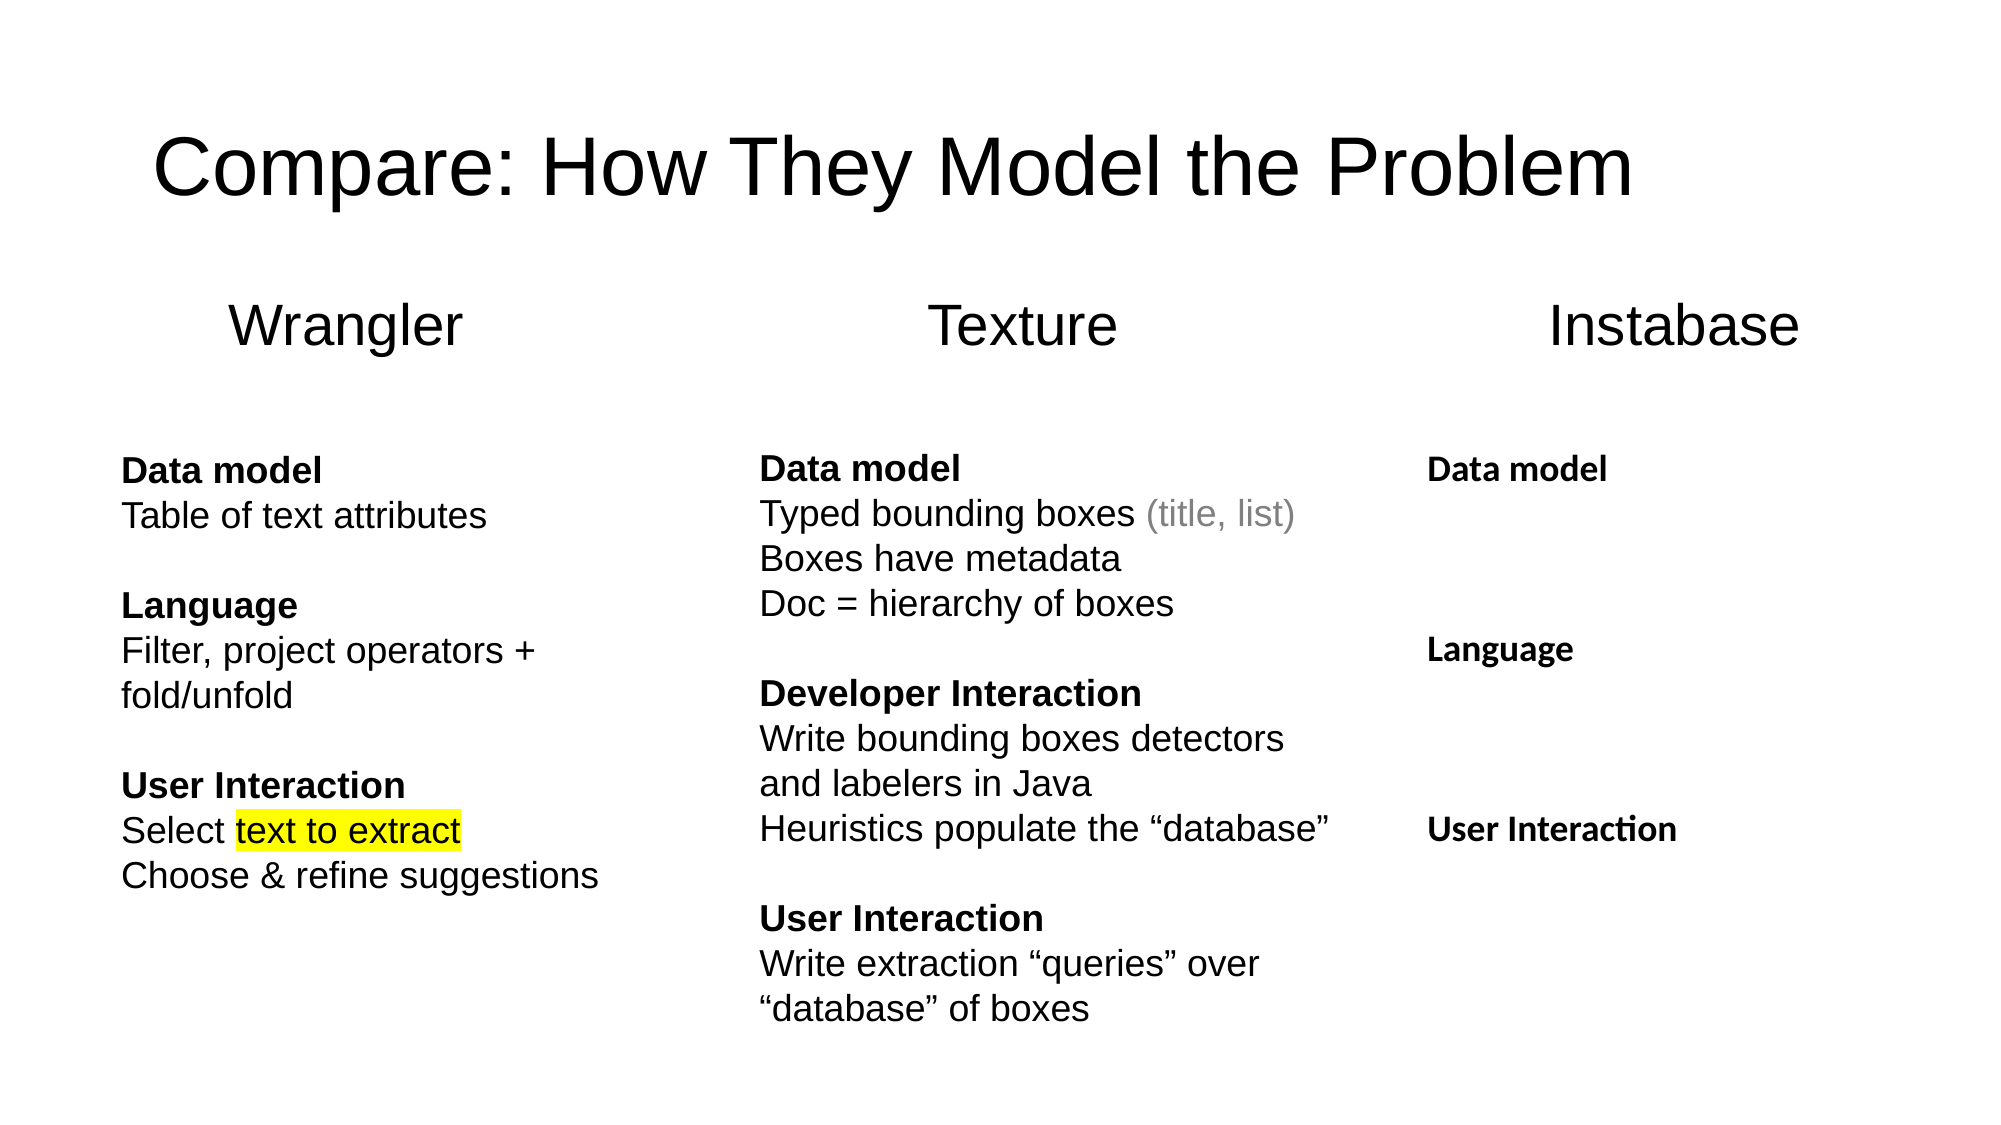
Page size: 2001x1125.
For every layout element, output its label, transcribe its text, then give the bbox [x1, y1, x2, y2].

text_box Wrangler [213, 279, 480, 365]
text_box Instabase [1533, 279, 1817, 365]
title Compare: How They Model the Problem [137, 59, 1863, 278]
text_box Data model Language User Interaction [1412, 436, 1964, 857]
text_box Data model Table of text attributes Language Filter, project operators + fold/unfold User Interaction Select text to extract Choose & refine suggestions [106, 438, 635, 904]
text_box Data model Typed bounding boxes (title, list) Boxes have metadata Doc = hierarchy of boxes Developer Interaction Write bounding boxes detectors and labelers in Java Heuristics populate the “database” User Interaction Write extraction “queries” over “database” of boxes [744, 436, 1366, 1037]
text_box Texture [912, 279, 1135, 365]
